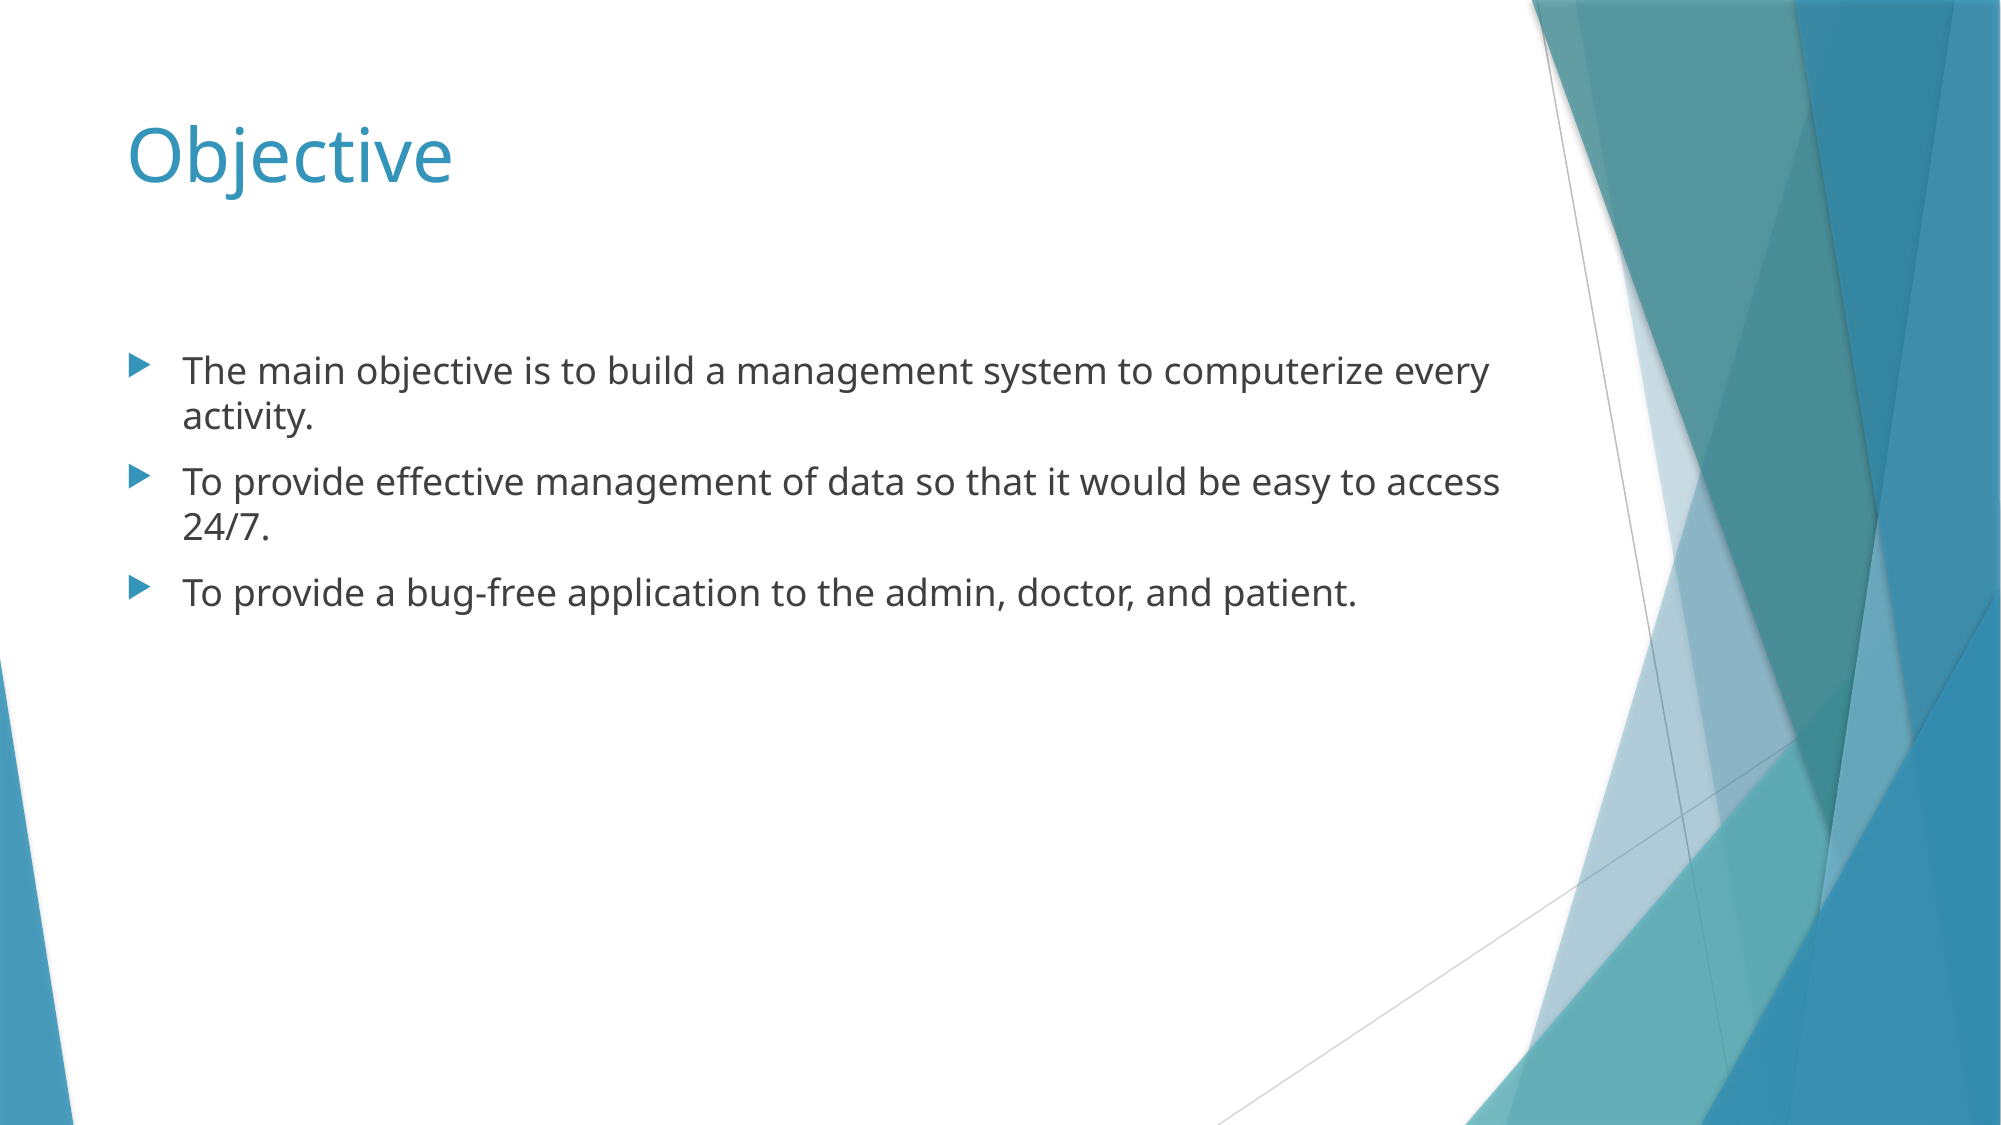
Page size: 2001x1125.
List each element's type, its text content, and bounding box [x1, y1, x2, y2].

title Objective [111, 99, 1522, 273]
list The main objective is to build a management system to computerize every activity. To provide effective management of data so that it would be easy to access 24/7. To provide a bug-free application to the admin, doctor, and patient. [111, 273, 1522, 718]
